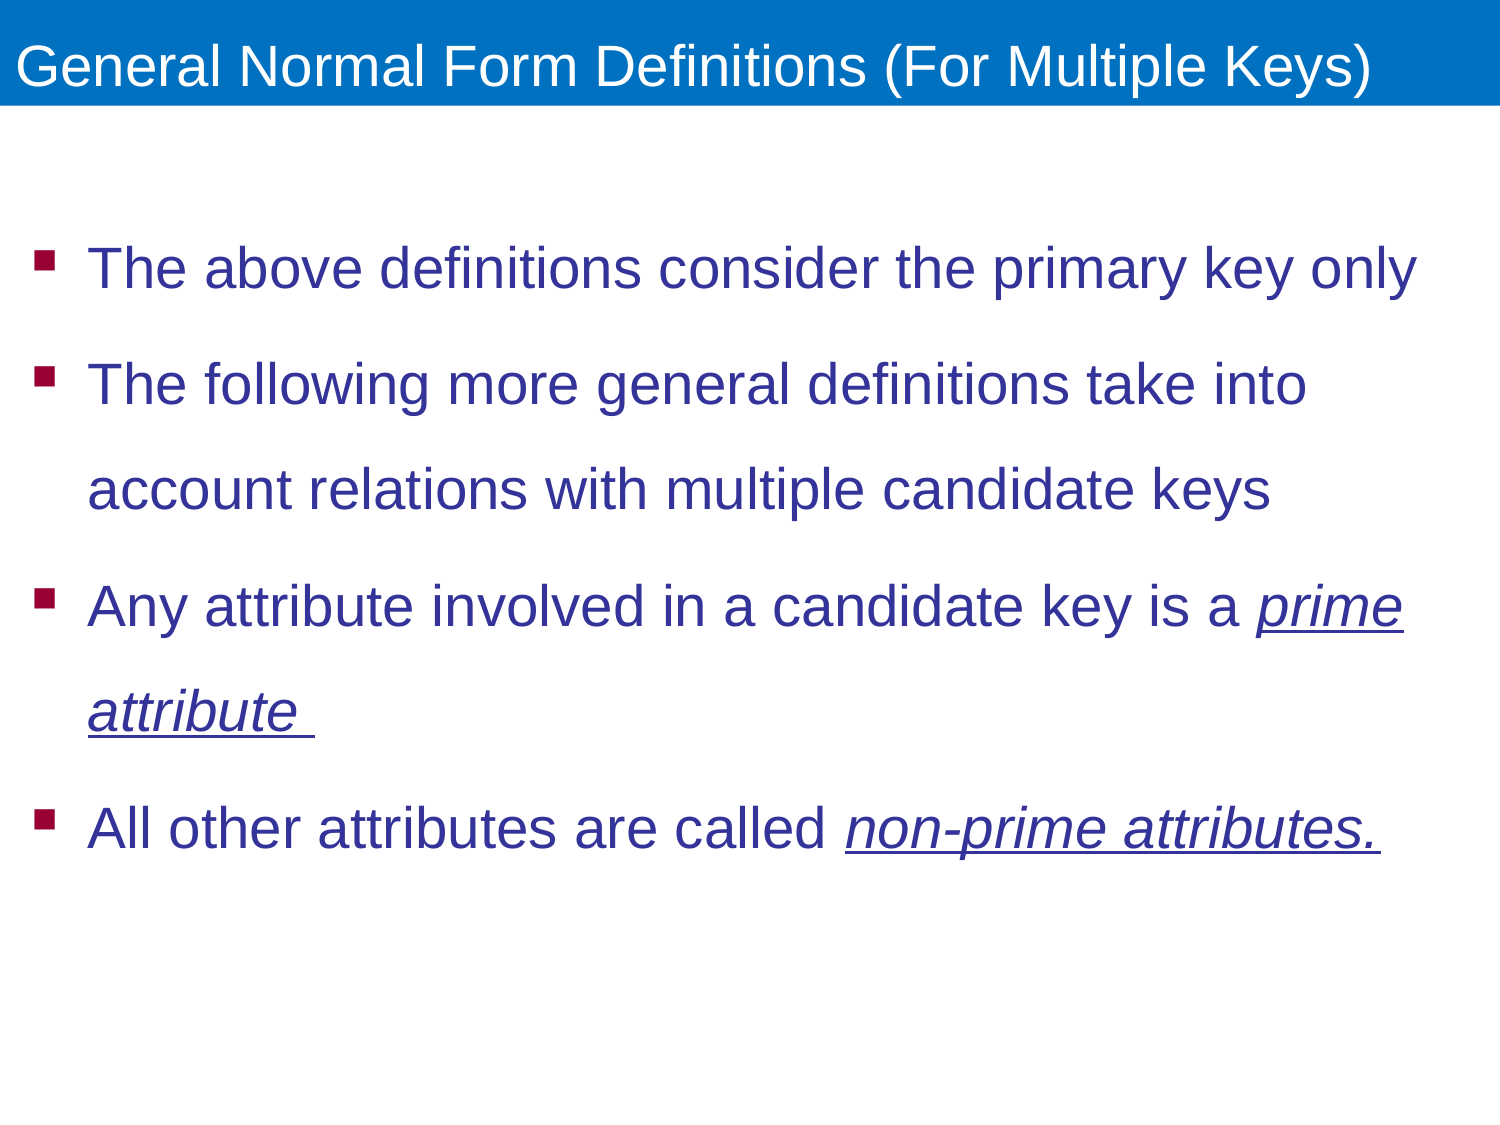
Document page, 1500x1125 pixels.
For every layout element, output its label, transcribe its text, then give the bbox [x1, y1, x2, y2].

title General Normal Form Definitions (For Multiple Keys) [0, 0, 1500, 106]
list The above definitions consider the primary key only The following more general definitions take into account relations with multiple candidate keys Any attribute involved in a candidate key is a prime attribute All other attributes are called non-prime attributes. [16, 187, 1488, 1113]
